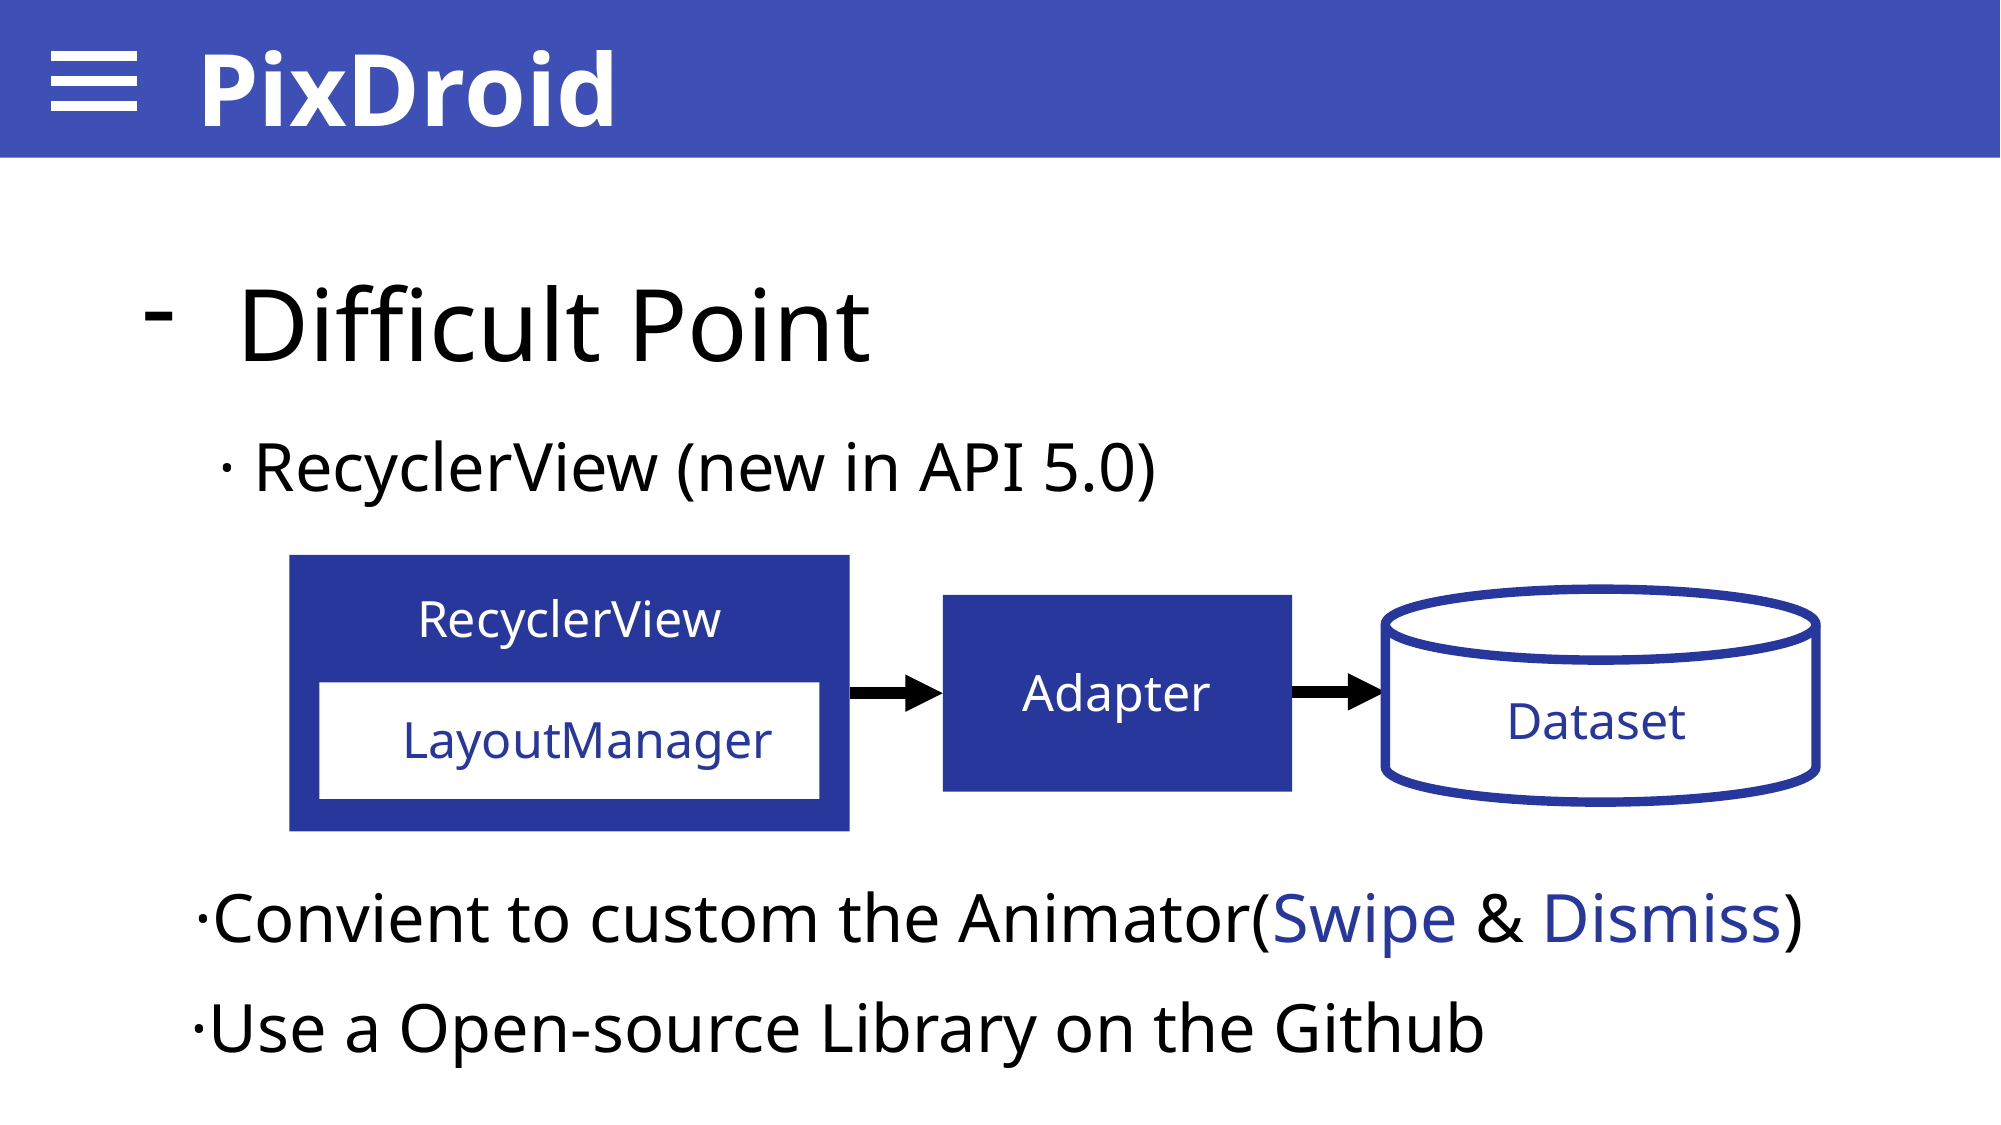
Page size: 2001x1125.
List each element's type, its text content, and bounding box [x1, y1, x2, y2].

text_box [0, 0, 2000, 159]
text_box ·Use a Open-source Library on the Github [175, 978, 1503, 1074]
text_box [51, 55, 137, 106]
text_box Difficult Point [127, 253, 887, 389]
text_box PixDroid [181, 19, 636, 154]
text_box · RecyclerView (new in API 5.0) [203, 417, 1173, 513]
text_box ·Convient to custom the Animator(Swipe & Dismiss) [180, 867, 1819, 963]
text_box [289, 554, 1817, 832]
